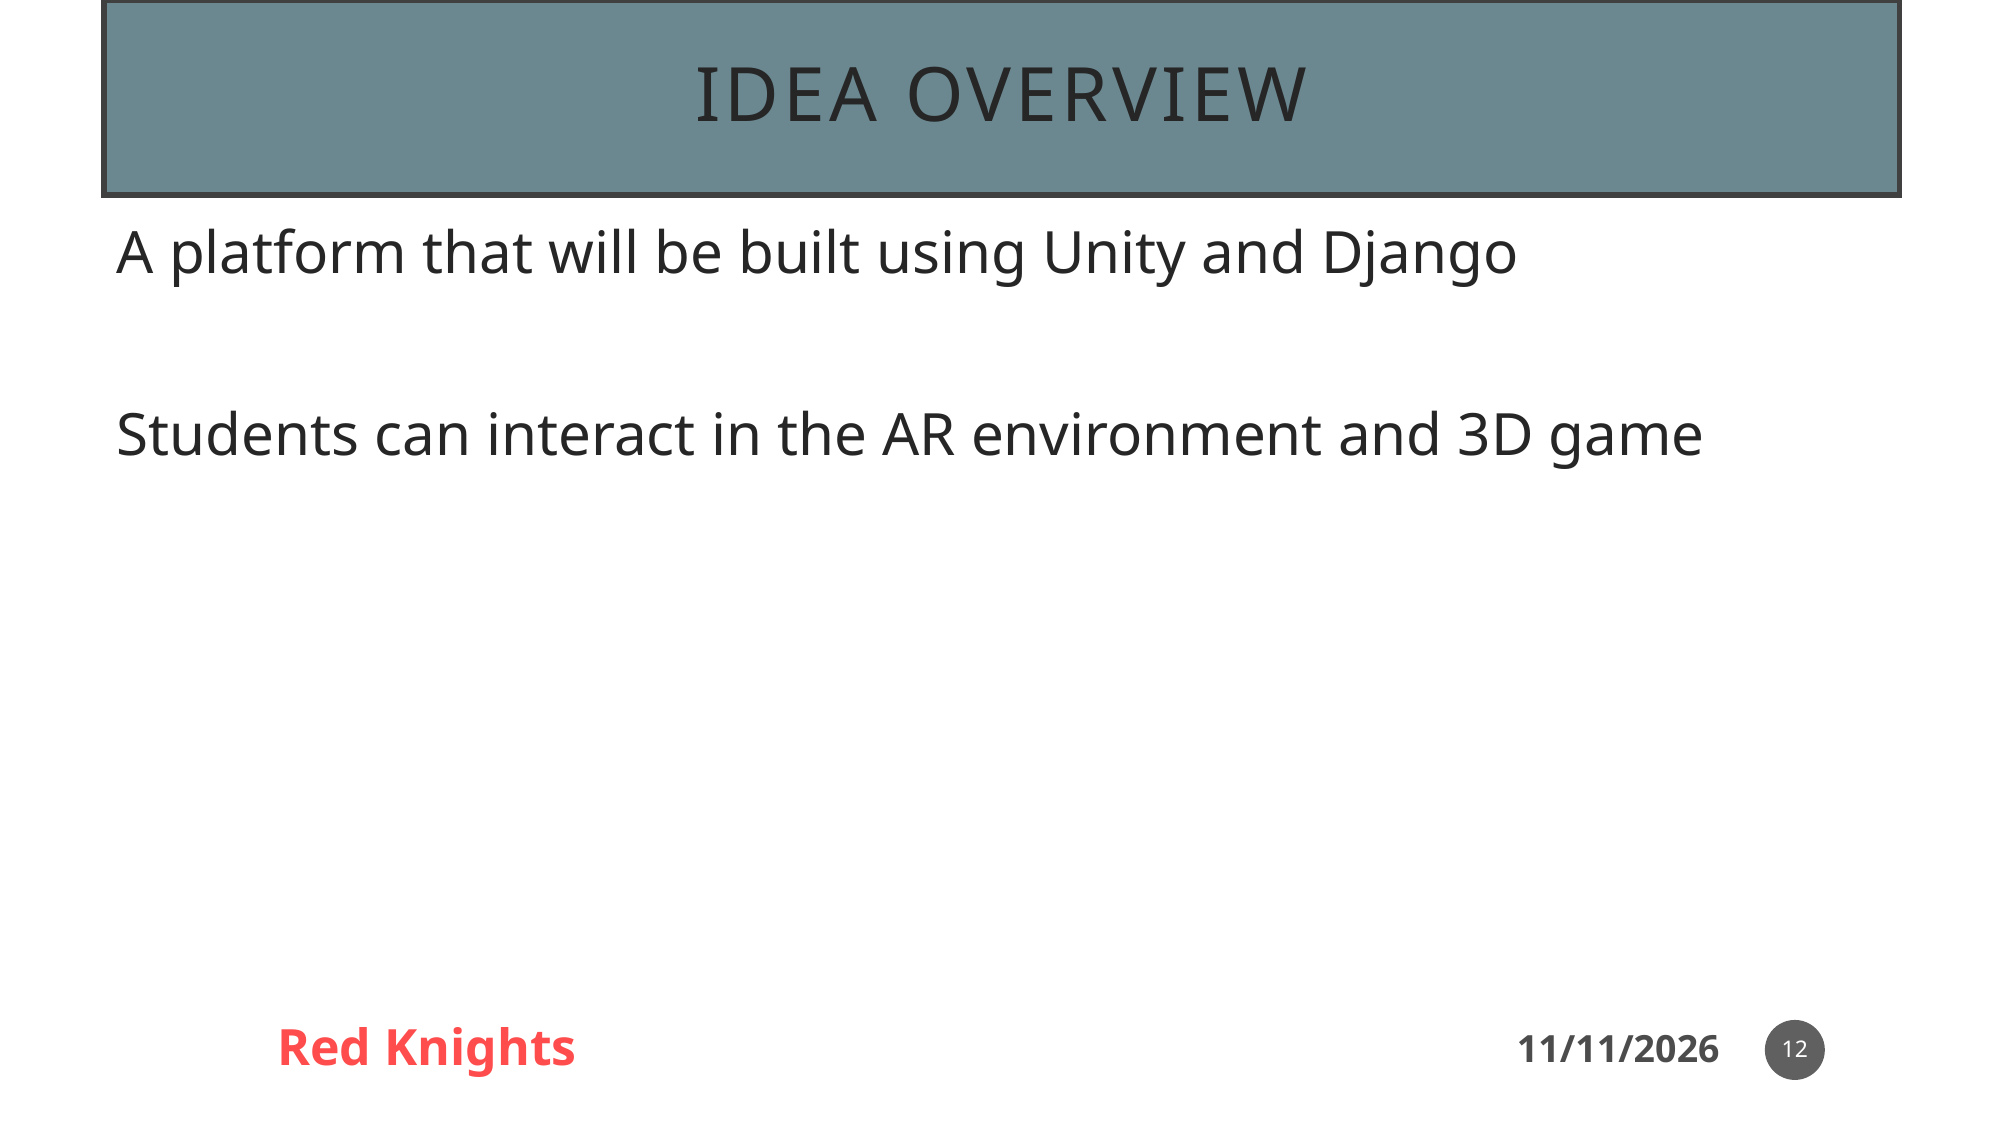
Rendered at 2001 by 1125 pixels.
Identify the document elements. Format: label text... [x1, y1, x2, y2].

title Idea Overview [101, 0, 1902, 198]
slide_number 14-Nov-20 [1283, 1023, 1735, 1077]
footer Red Knights [262, 1023, 1231, 1076]
list A platform that will be built using Unity and Django Students can interact in the AR environment and 3D game [101, 207, 1900, 1012]
slide_number 12 [1764, 1019, 1825, 1080]
